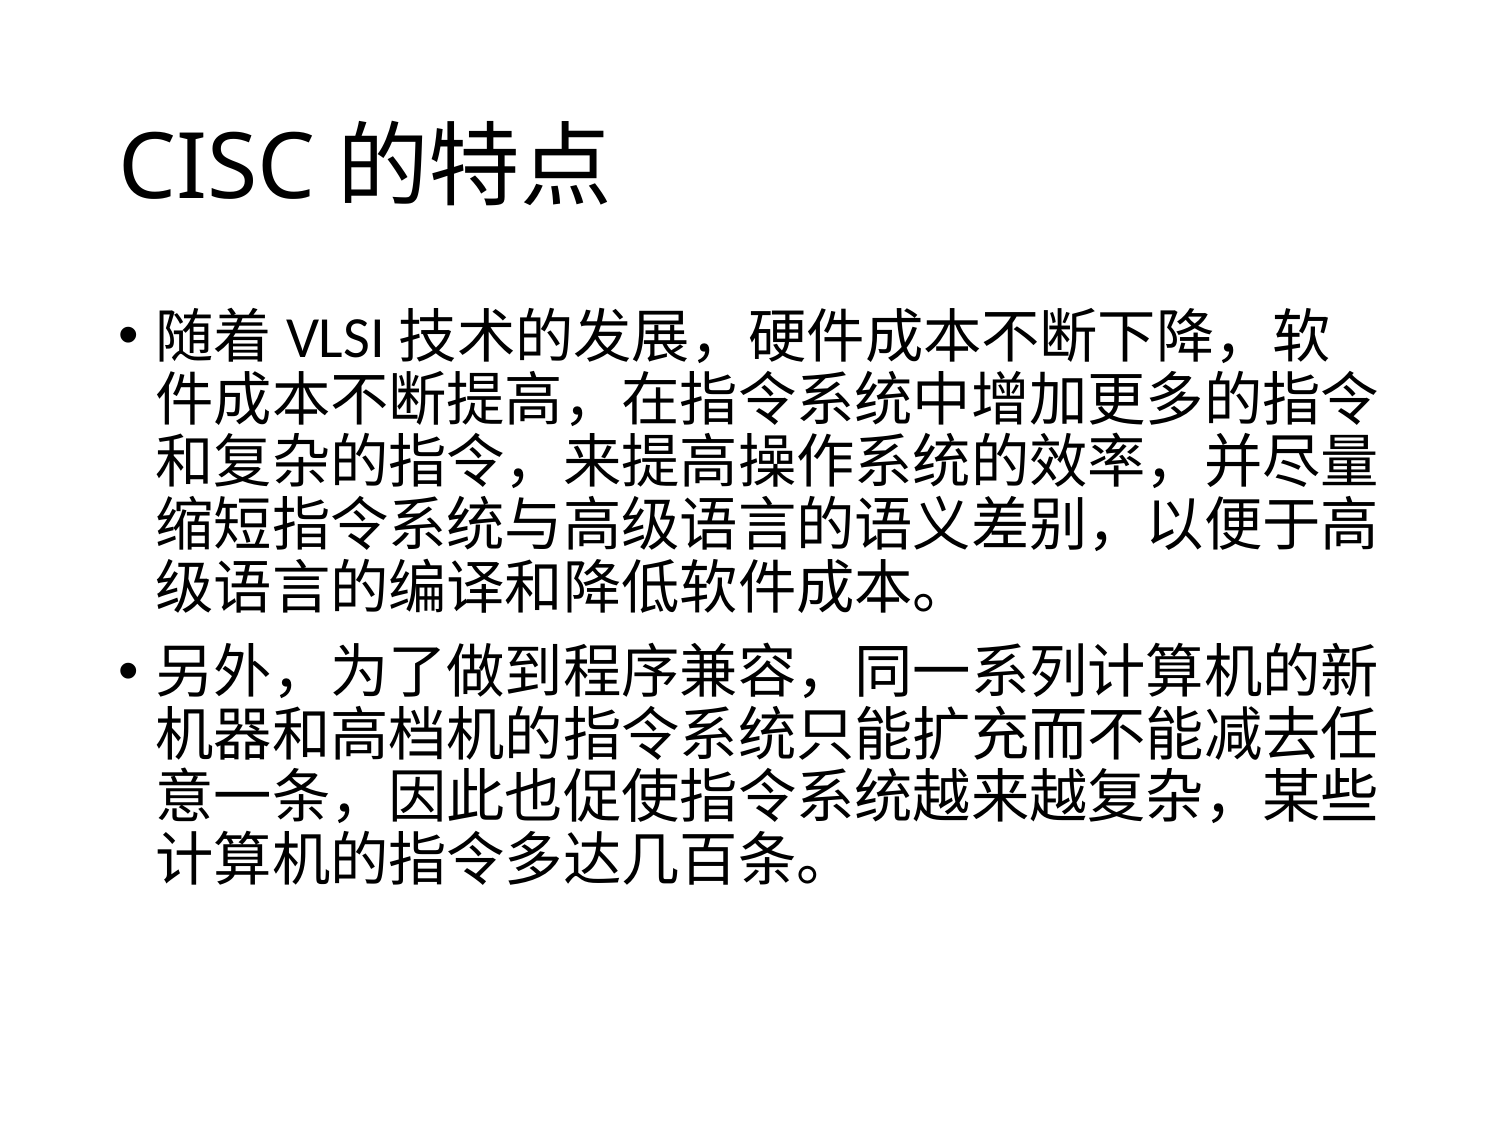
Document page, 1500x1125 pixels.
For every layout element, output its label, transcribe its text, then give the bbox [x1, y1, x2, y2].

list 随着VLSI技术的发展，硬件成本不断下降，软件成本不断提高，在指令系统中增加更多的指令和复杂的指令，来提高操作系统的效率，并尽量缩短指令系统与高级语言的语义差别，以便于高级语言的编译和降低软件成本。 另外，为了做到程序兼容，同一系列计算机的新机器和高档机的指令系统只能扩充而不能减去任意一条，因此也促使指令系统越来越复杂，某些计算机的指令多达几百条。 [103, 299, 1397, 1014]
title CISC的特点 [103, 59, 1397, 278]
